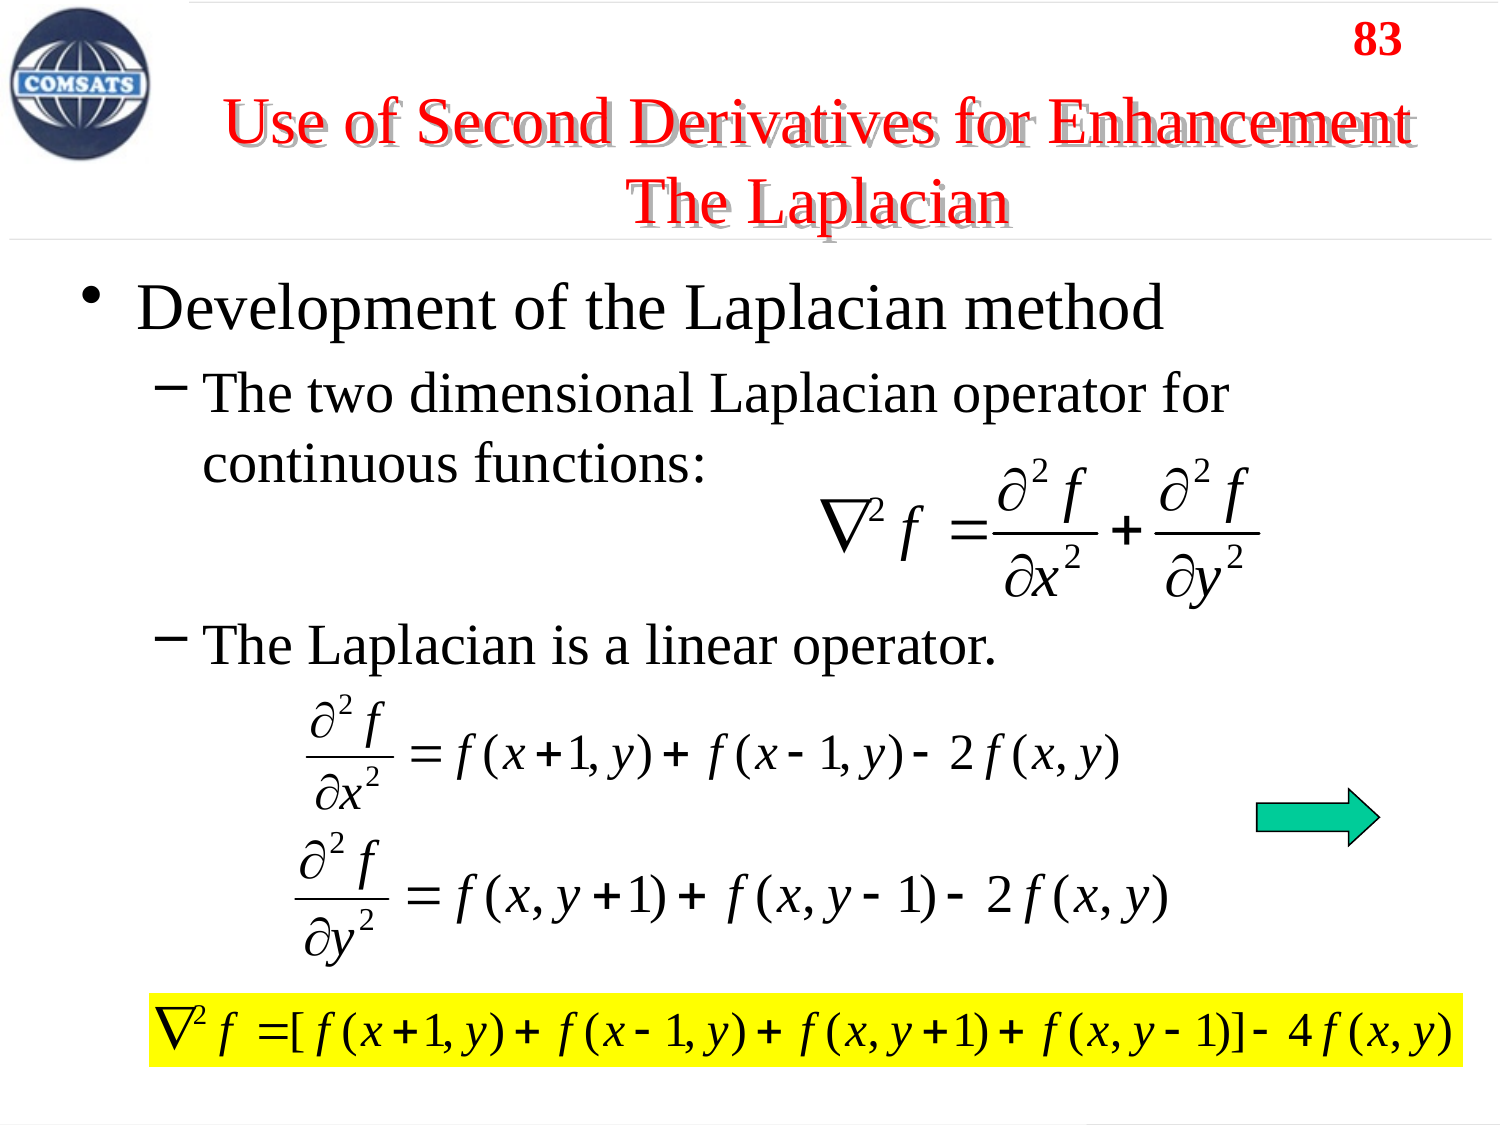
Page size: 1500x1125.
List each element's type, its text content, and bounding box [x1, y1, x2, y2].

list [297, 680, 1130, 815]
list Development of the Laplacian method The two dimensional Laplacian operator for continuous functions: The Laplacian is a linear operator. [65, 255, 1417, 998]
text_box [148, 993, 1464, 1067]
text_box Use of Second Derivatives for Enhancement The Laplacian [207, 69, 1429, 245]
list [813, 441, 1271, 620]
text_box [285, 816, 1180, 977]
picture [0, 4, 160, 164]
text_box [1256, 789, 1380, 846]
